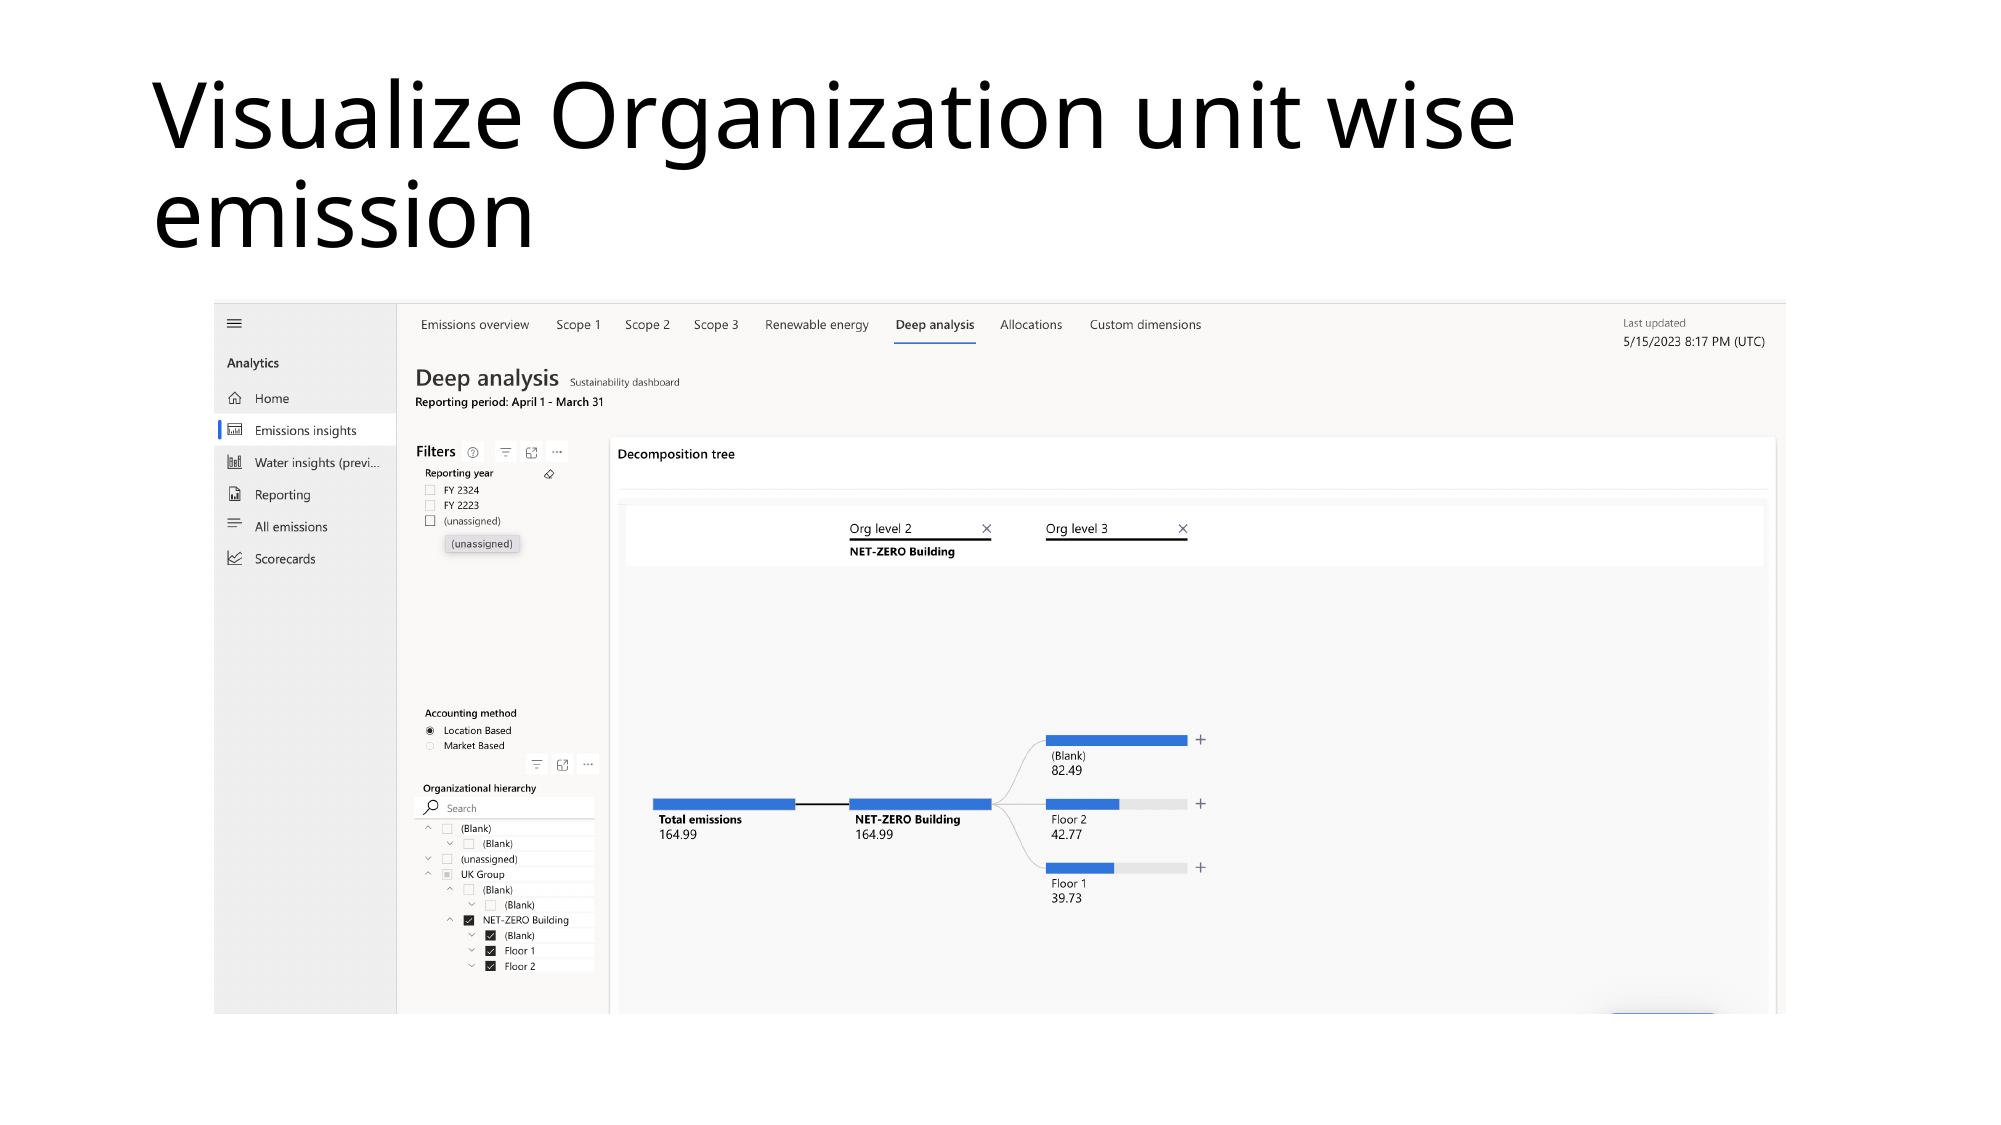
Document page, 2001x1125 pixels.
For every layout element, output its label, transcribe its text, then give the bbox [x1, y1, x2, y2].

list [213, 299, 1786, 1014]
title Visualize Organization unit wise emission [137, 59, 1863, 278]
